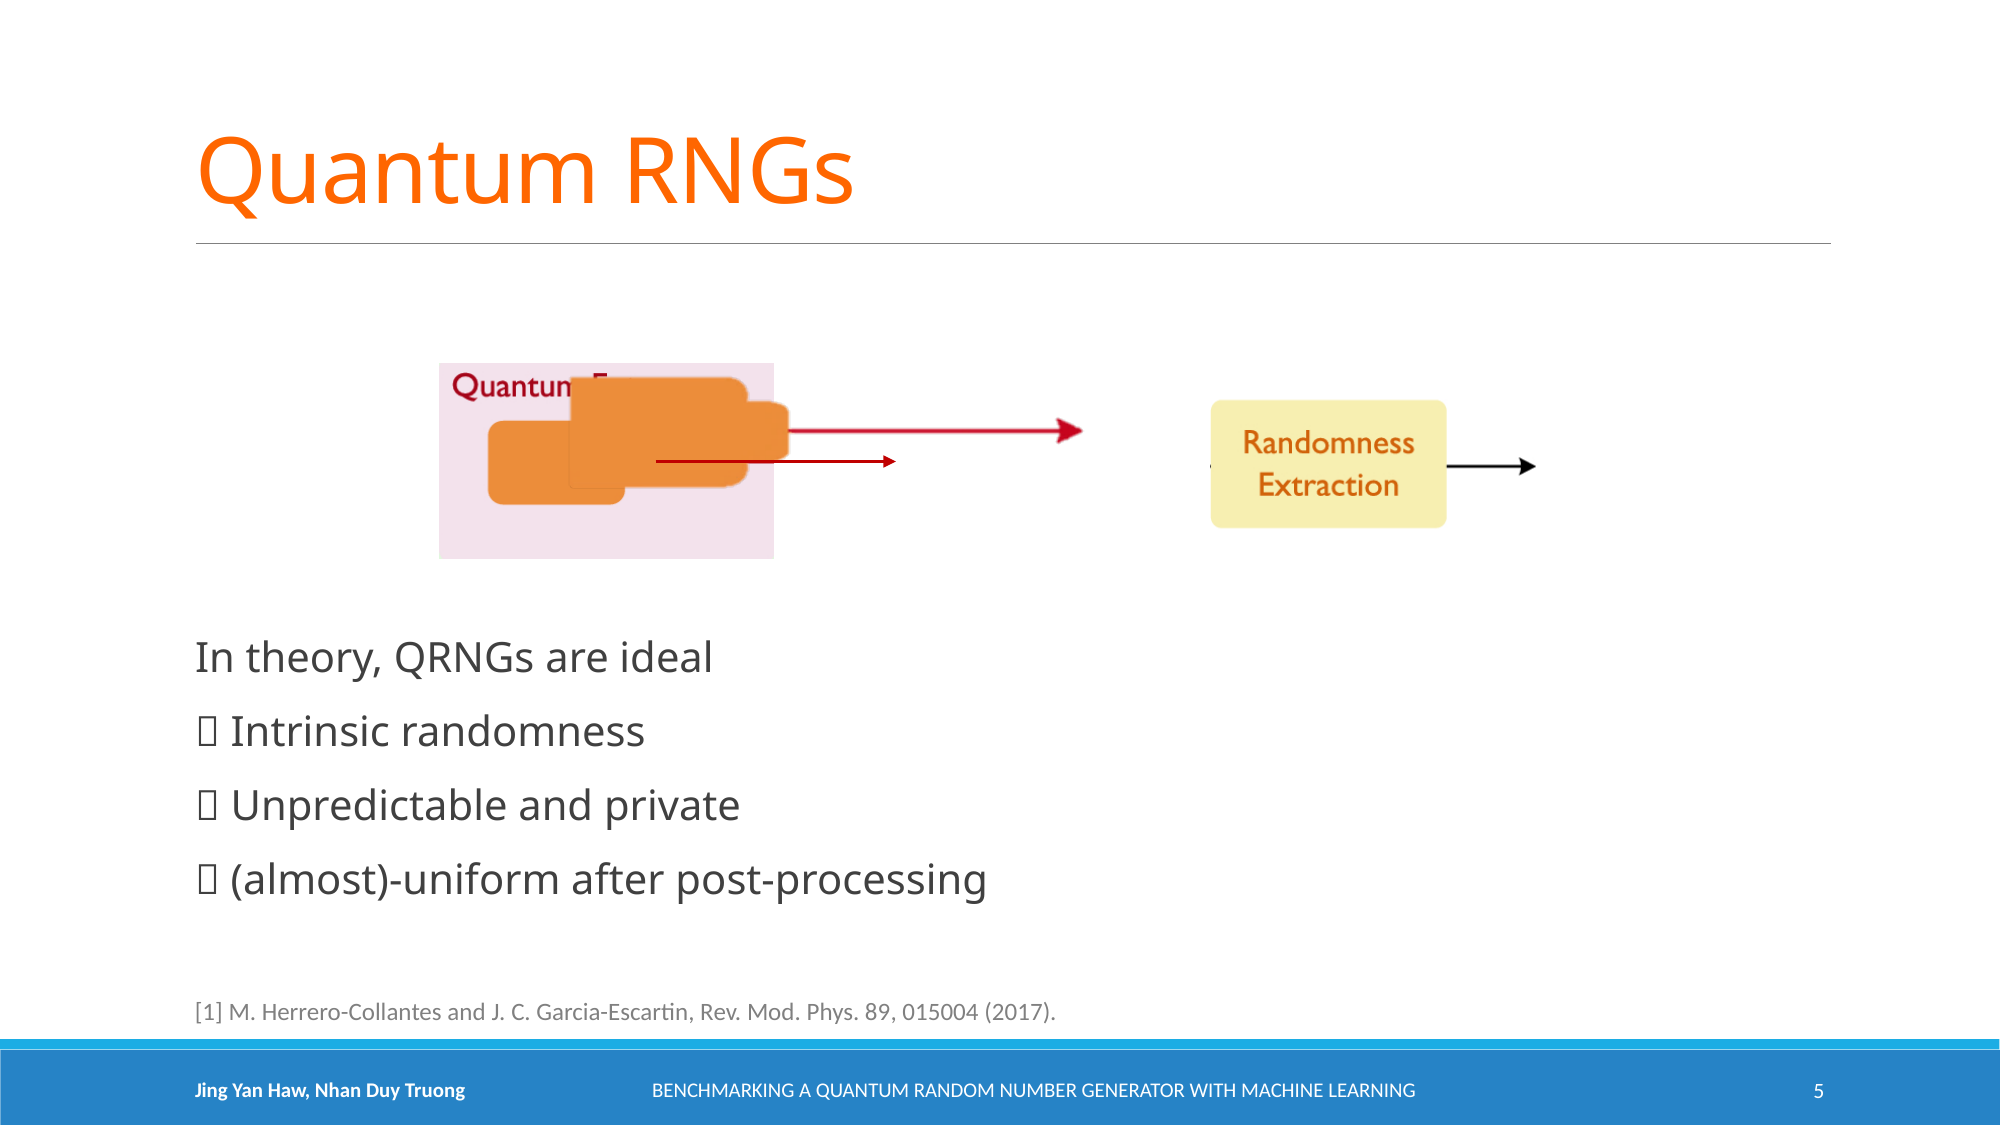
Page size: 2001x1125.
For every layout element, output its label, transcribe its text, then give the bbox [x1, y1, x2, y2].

footer Benchmarking a Quantum Random Number Generator with Machine Learning [604, 1059, 1464, 1120]
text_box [439, 286, 1540, 573]
title Quantum RNGs [180, 47, 1830, 231]
list In theory, QRNGs are ideal  Intrinsic randomness  Unpredictable and private  (almost)-uniform after post-processing [180, 628, 1830, 963]
text_box [1] M. Herrero-Collantes and J. C. Garcia-Escartin, Rev. Mod. Phys. 89, 015004 (2017). [179, 987, 1604, 1033]
slide_number 5 [1624, 1059, 1840, 1120]
slide_number Jing Yan Haw, Nhan Duy Truong [180, 1059, 586, 1120]
